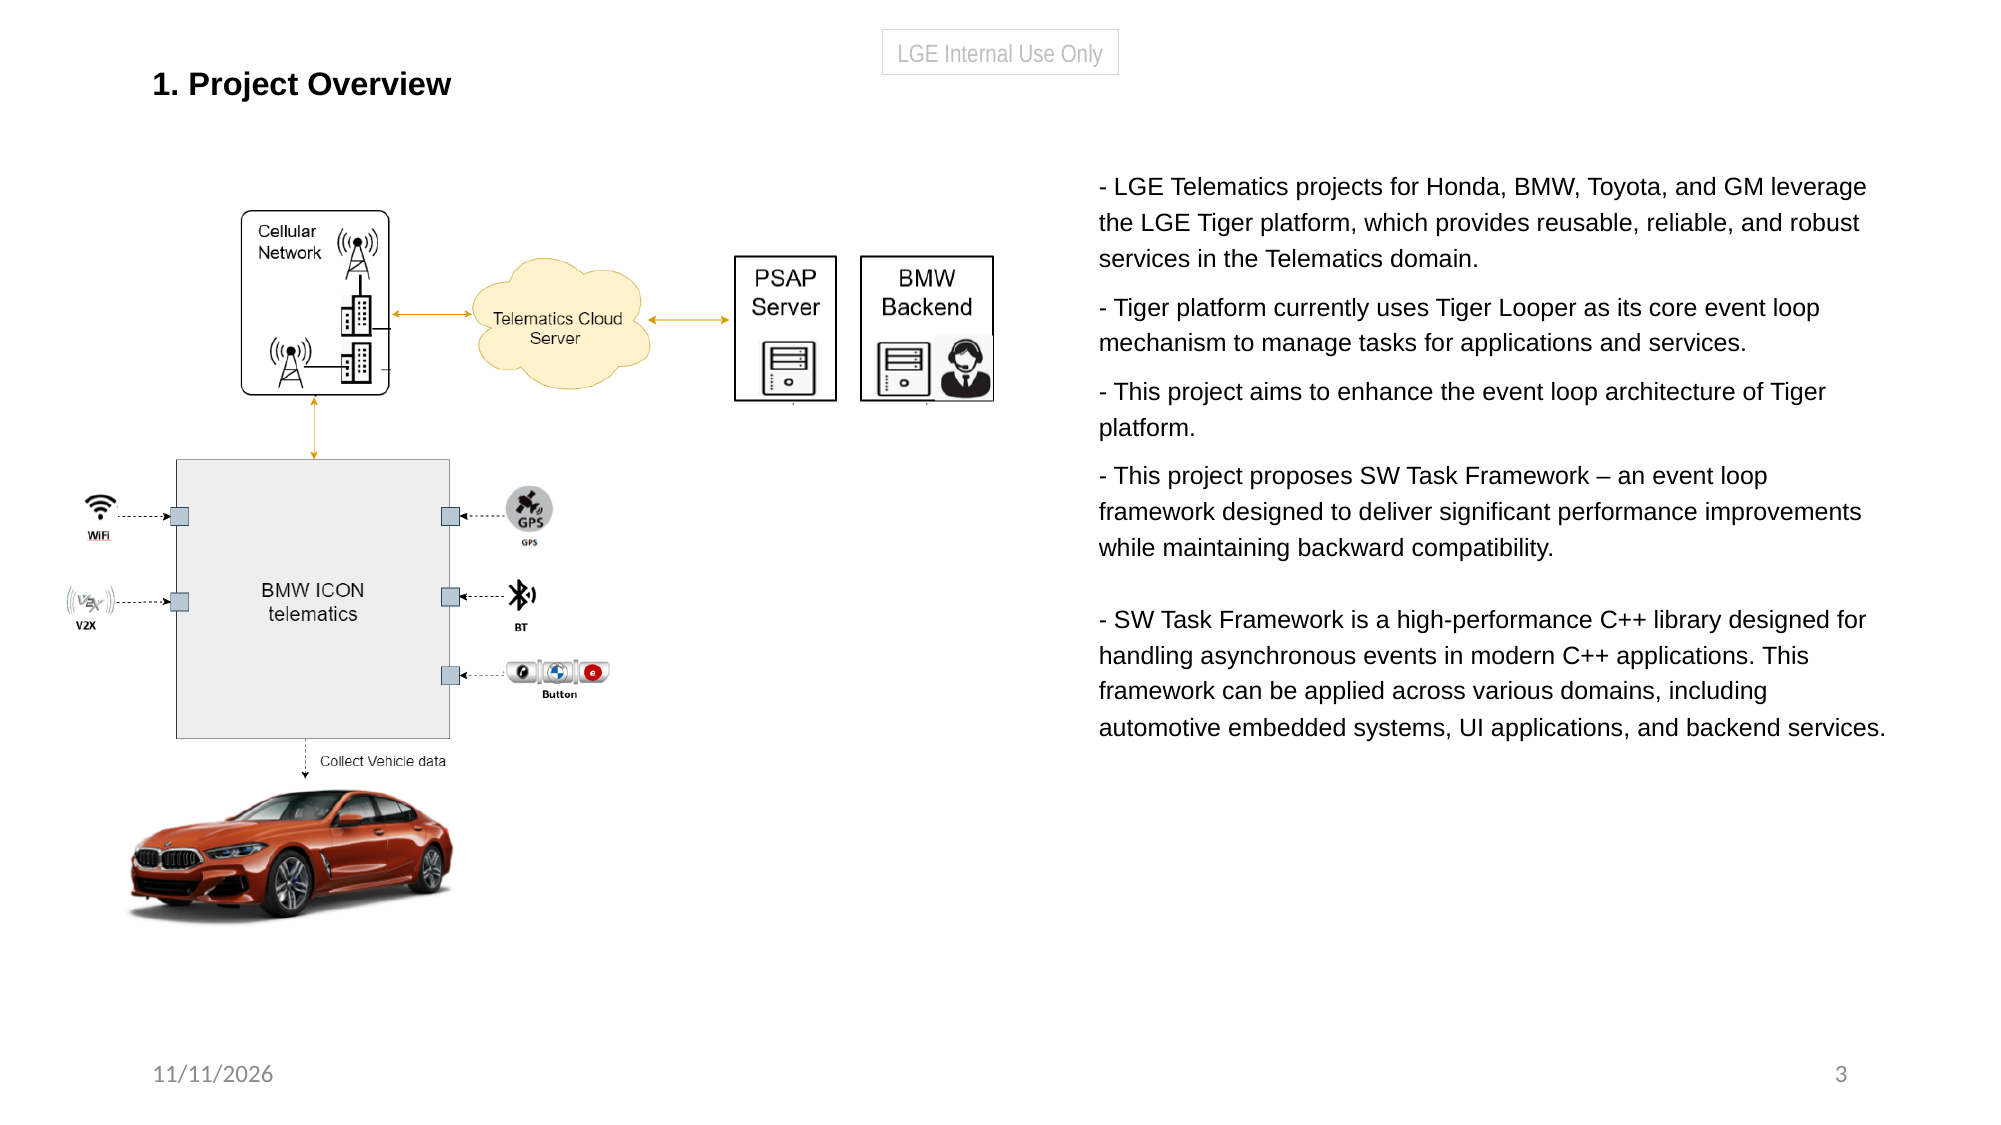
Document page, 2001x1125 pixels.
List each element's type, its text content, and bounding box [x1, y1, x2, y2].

text_box - LGE Telematics projects for Honda, BMW, Toyota, and GM leverage the LGE Tiger platform, which provides reusable, reliable, and robust services in the Telematics domain. - Tiger platform currently uses Tiger Looper as its core event loop mechanism to manage tasks for applications and services. - This project aims to enhance the event loop architecture of Tiger platform. - This project proposes SW Task Framework – an event loop framework designed to deliver significant performance improvements while maintaining backward compatibility. - SW Task Framework is a high-performance C++ library designed for handling asynchronous events in modern C++ applications. This framework can be applied across various domains, including automotive embedded systems, UI applications, and backend services. [1098, 164, 1891, 1008]
text_box LGE Internal Use Only [882, 29, 1119, 75]
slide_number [137, 1042, 588, 1103]
title 1. Project Overview [137, 59, 1863, 190]
picture [62, 207, 1000, 928]
slide_number 3 [1412, 1042, 1863, 1103]
